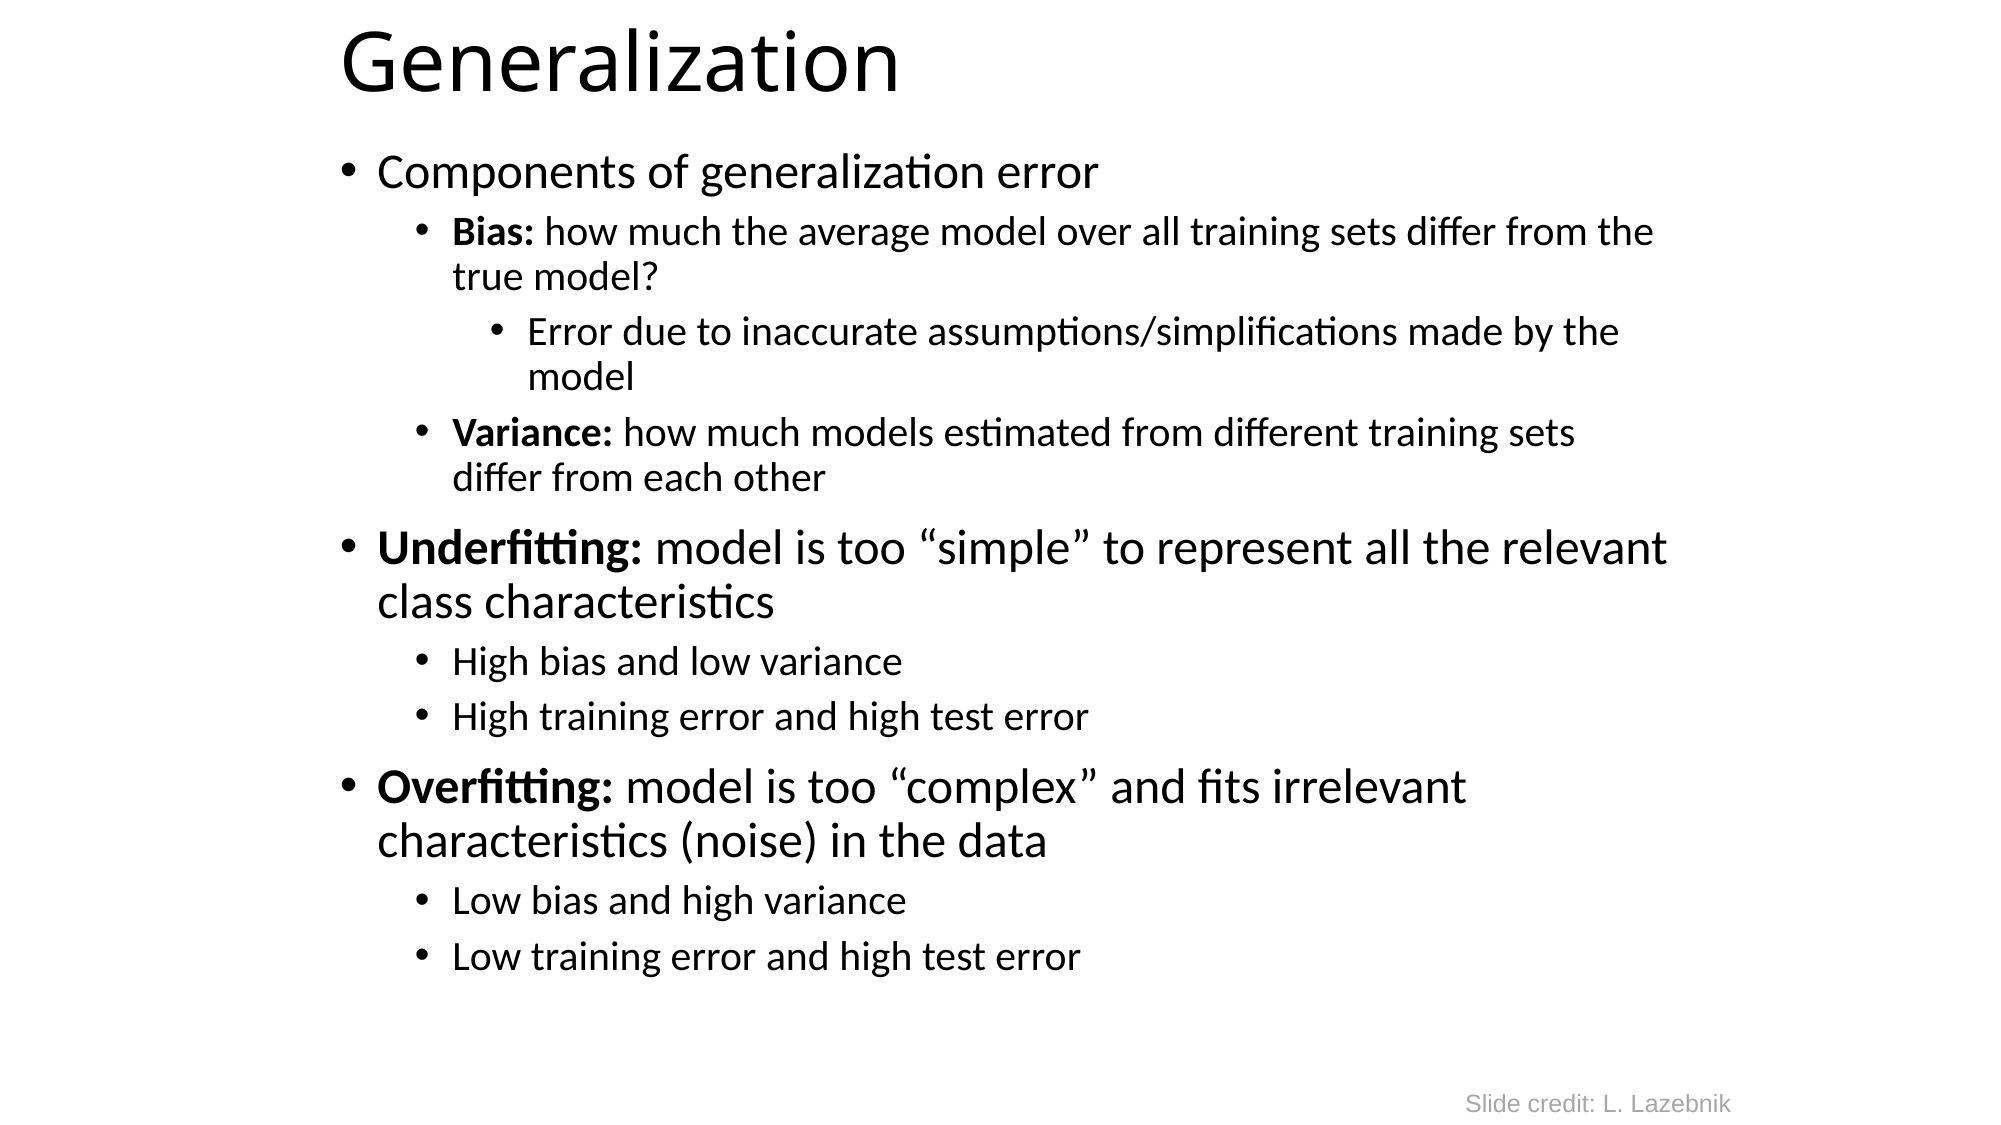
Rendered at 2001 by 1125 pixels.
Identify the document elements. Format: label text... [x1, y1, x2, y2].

text_box Slide credit: L. Lazebnik [1450, 1079, 1747, 1125]
title Generalization [324, 12, 1675, 118]
list Components of generalization error Bias: how much the average model over all training sets differ from the true model? Error due to inaccurate assumptions/simplifications made by the model Variance: how much models estimated from different training sets differ from each other Underfitting: model is too “simple” to represent all the relevant class characteristics High bias and low variance High training error and high test error Overfitting: model is too “complex” and fits irrelevant characteristics (noise) in the data Low bias and high variance Low training error and high test error [324, 137, 1688, 1005]
